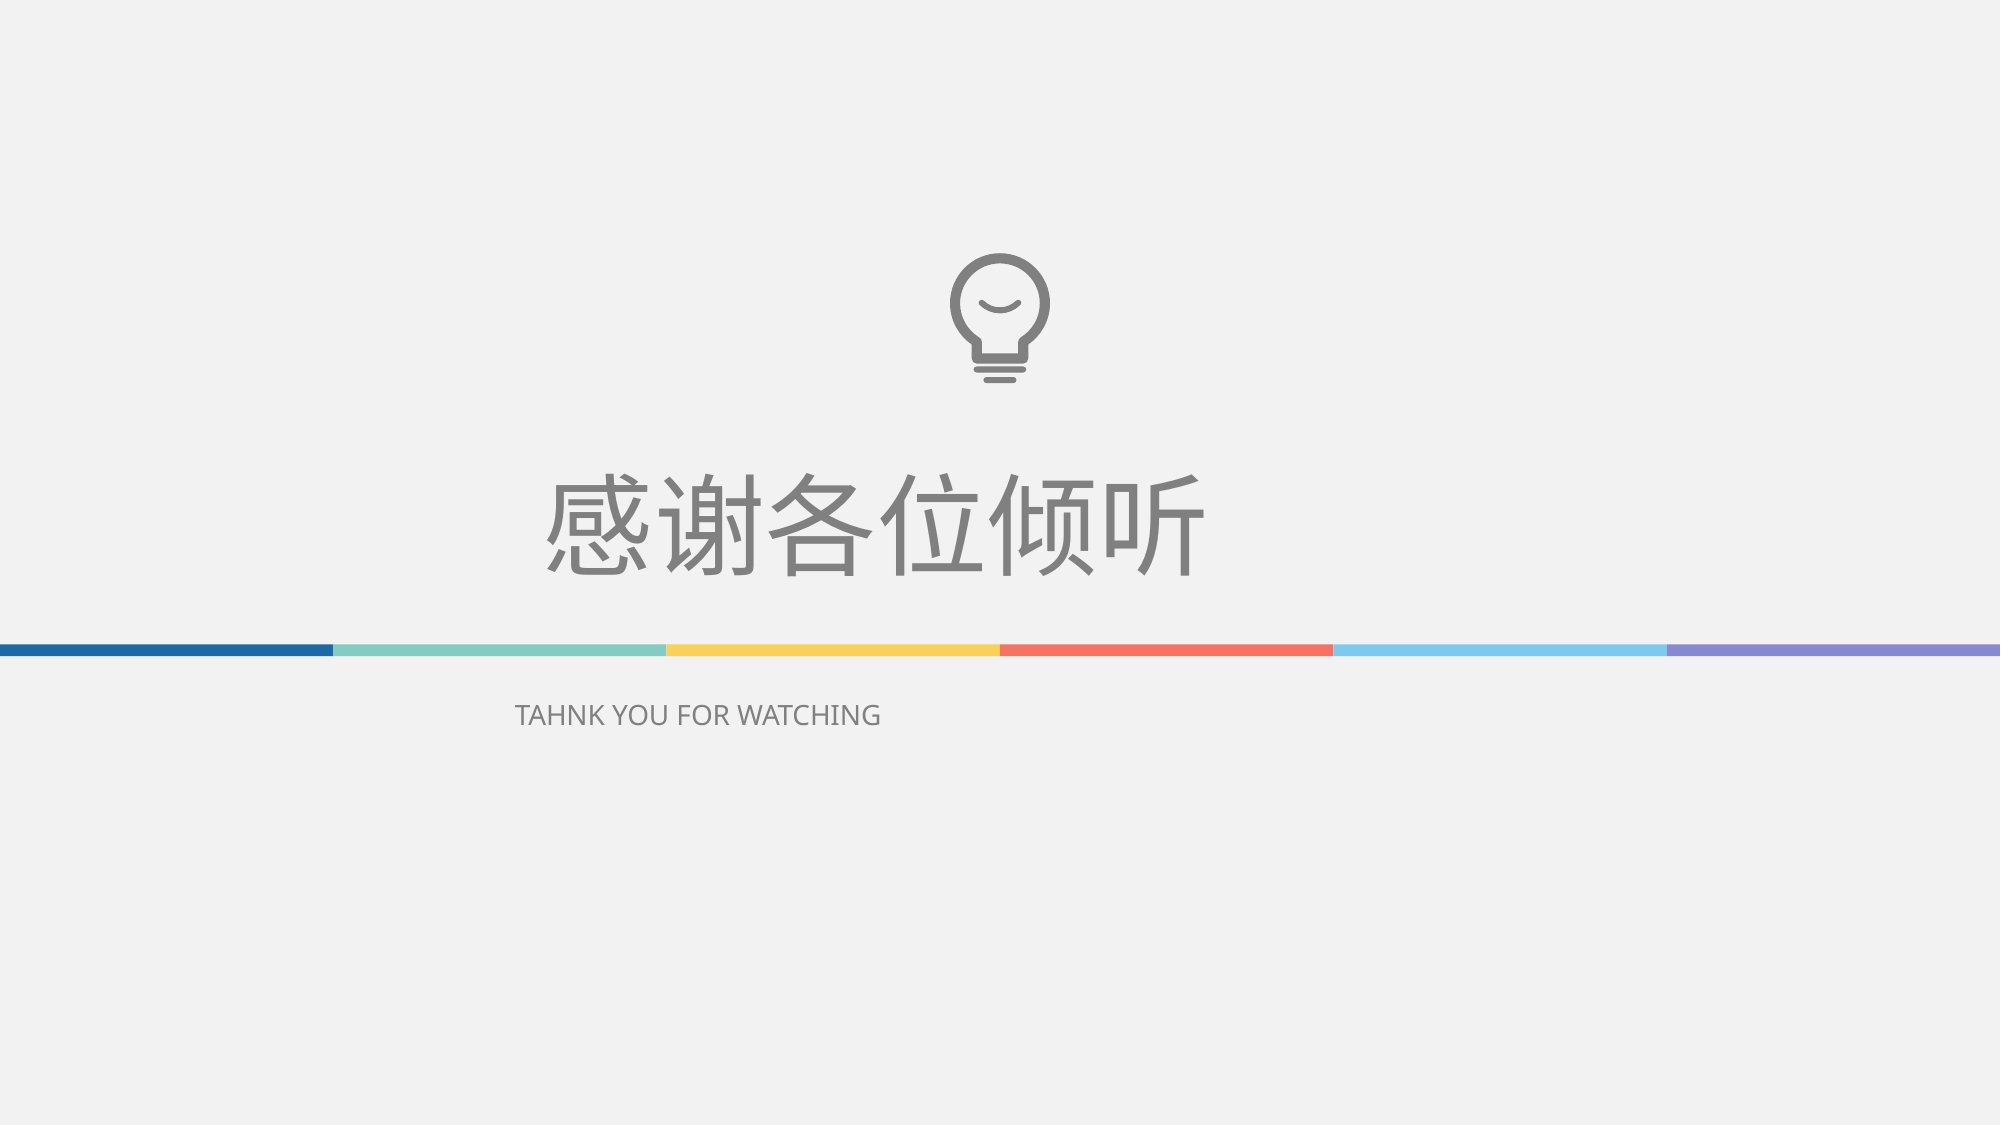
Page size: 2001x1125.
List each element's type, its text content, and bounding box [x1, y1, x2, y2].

text_box TAHNK YOU FOR WATCHING [500, 690, 1501, 739]
text_box [983, 377, 1017, 384]
text_box 感谢各位倾听 [528, 448, 1472, 597]
text_box [950, 253, 1051, 364]
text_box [0, 644, 2000, 657]
text_box [973, 366, 1027, 373]
